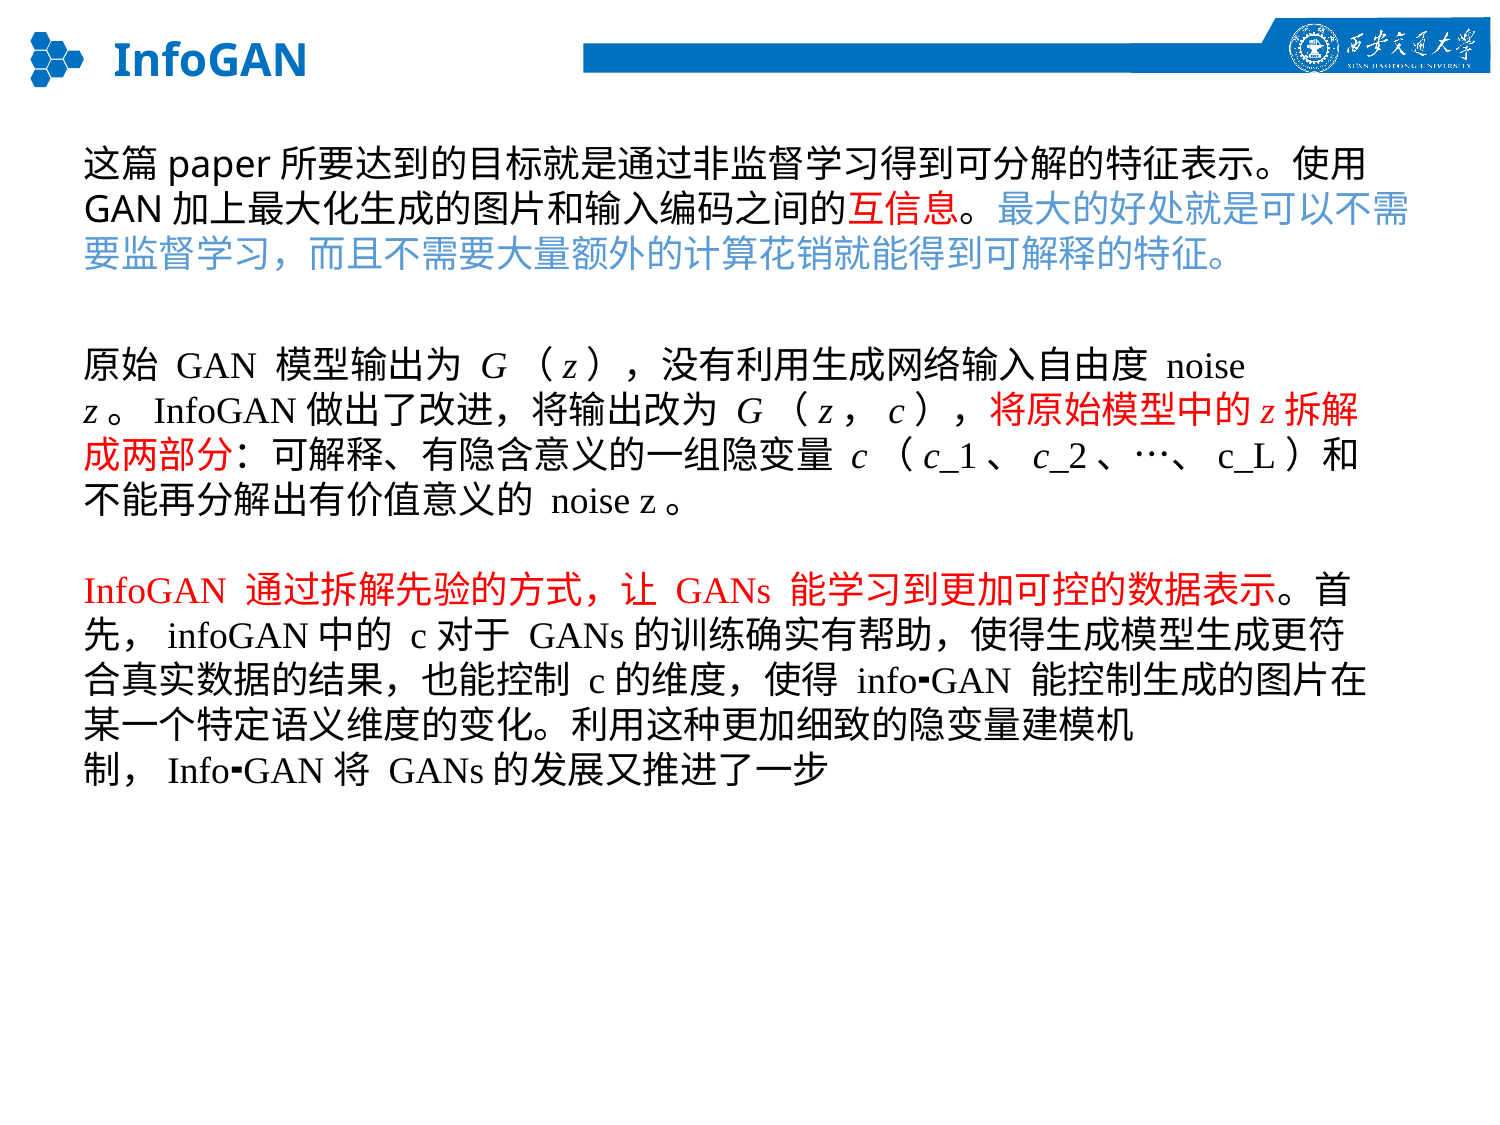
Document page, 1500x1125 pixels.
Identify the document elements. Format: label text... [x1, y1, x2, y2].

text_box 原始 GAN 模型输出为 G（z），没有利用生成网络输入自由度 noise z。InfoGAN做出了改进，将输出改为 G（z，c），将原始模型中的z拆解成两部分：可解释、有隐含意义的一组隐变量 c（c_1、c_2、…、c_L）和不能再分解出有价值意义的 noise z。 InfoGAN 通过拆解先验的方式，让 GANs 能学习到更加可控的数据表示。首先，infoGAN中的 c对于 GANs的训练确实有帮助，使得生成模型生成更符合真实数据的结果，也能控制 c的维度，使得 info⁃GAN 能控制生成的图片在某一个特定语义维度的变化。利用这种更加细致的隐变量建模机制，Info⁃GAN将 GANs的发展又推进了一步 [68, 334, 1390, 844]
text_box 这篇paper所要达到的目标就是通过非监督学习得到可分解的特征表示。使用GAN加上最大化生成的图片和输入编码之间的互信息。最大的好处就是可以不需要监督学习，而且不需要大量额外的计算花销就能得到可解释的特征。 [68, 133, 1425, 283]
text_box InfoGAN [98, 22, 324, 93]
text_box [582, 42, 1285, 74]
